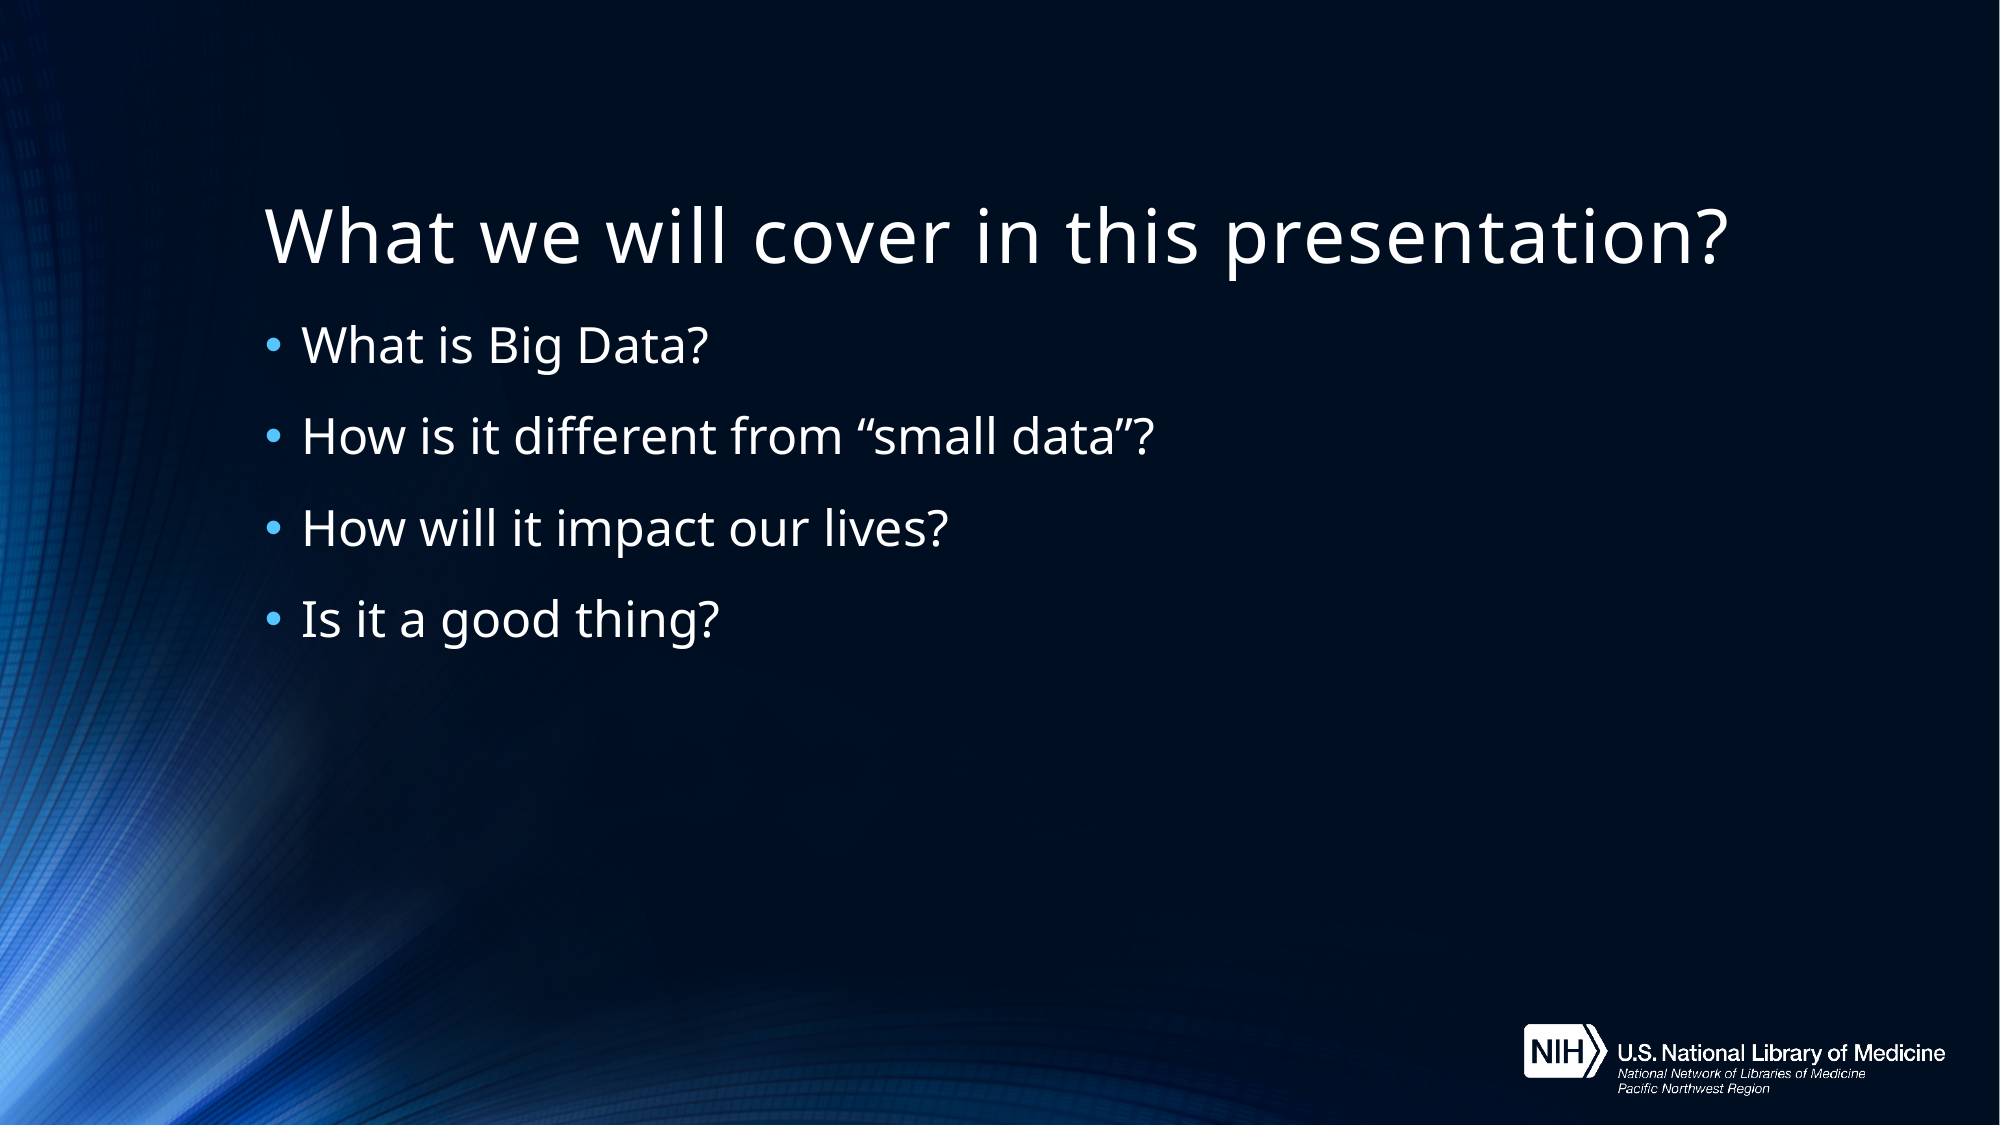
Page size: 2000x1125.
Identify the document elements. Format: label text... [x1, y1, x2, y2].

title What we will cover in this presentation? [249, 62, 1750, 288]
picture [0, 0, 2000, 1125]
list What is Big Data? How is it different from “small data”? How will it impact our lives? Is it a good thing? [249, 312, 1749, 988]
